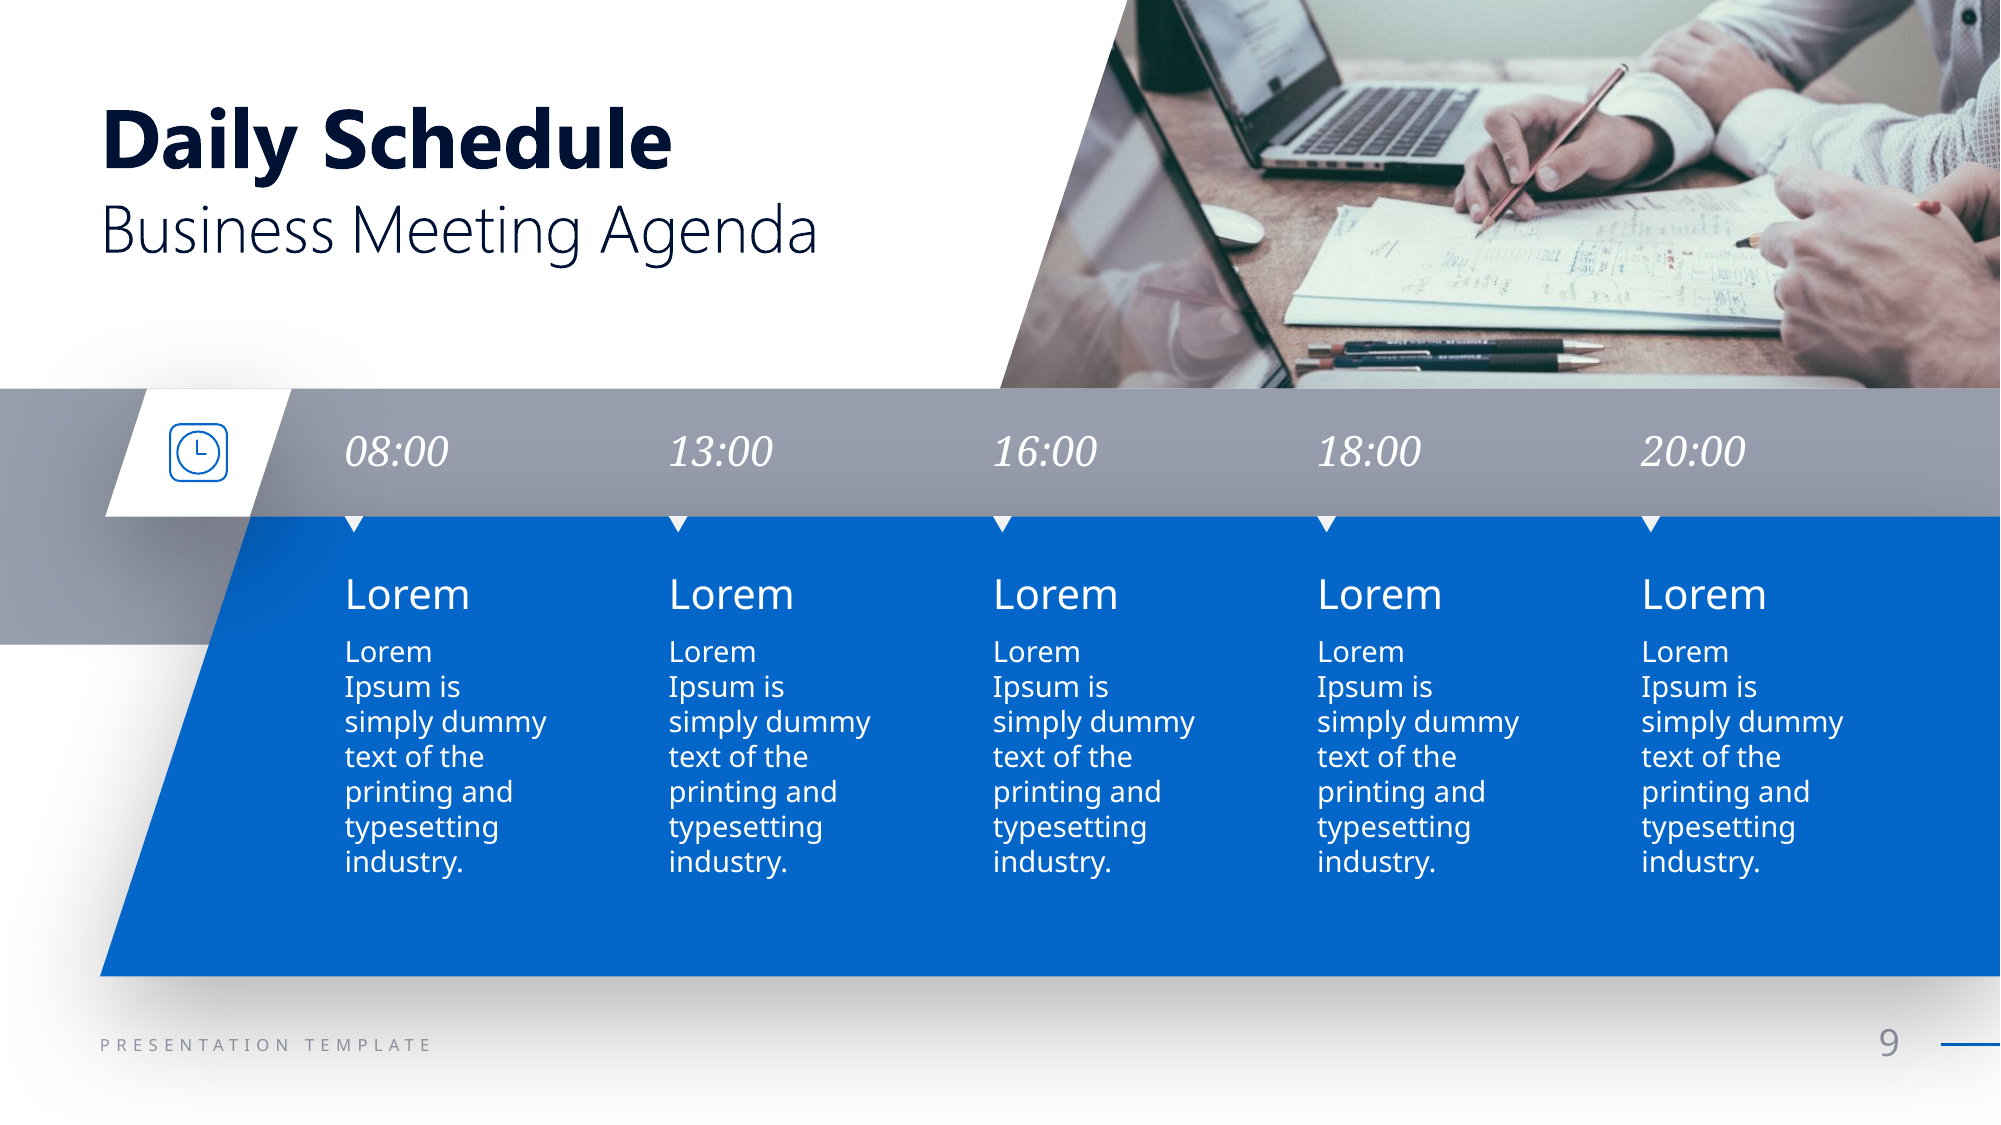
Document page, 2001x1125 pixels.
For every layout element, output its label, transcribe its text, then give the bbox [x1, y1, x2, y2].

text_box Lorem Ipsum is simply dummy text of the printing and typesetting industry. [1317, 633, 1528, 879]
text_box [106, 110, 159, 169]
text_box [506, 106, 550, 170]
text_box Lorem Ipsum is simply dummy text of the printing and typesetting industry. [344, 633, 555, 879]
picture [999, 0, 2000, 389]
text_box [751, 202, 781, 254]
text_box [356, 205, 400, 253]
text_box [235, 106, 248, 169]
text_box Lorem [992, 576, 1204, 616]
text_box [460, 125, 501, 170]
text_box [681, 218, 710, 254]
text_box [413, 106, 453, 169]
text_box [475, 209, 494, 254]
text_box [514, 218, 541, 253]
text_box 18:00 [1317, 433, 1447, 472]
text_box [1315, 515, 1338, 535]
text_box [548, 218, 578, 269]
text_box [643, 218, 673, 269]
text_box [140, 218, 167, 254]
text_box Lorem Ipsum is simply dummy text of the printing and typesetting industry. [992, 633, 1204, 879]
text_box [559, 126, 600, 170]
text_box 13:00 [668, 433, 799, 472]
text_box [631, 125, 671, 170]
text_box [789, 218, 815, 254]
text_box [600, 205, 639, 253]
text_box [342, 515, 366, 535]
text_box Lorem [1641, 576, 1852, 616]
text_box Lorem [1317, 576, 1528, 616]
text_box 08:00 [344, 433, 475, 472]
text_box [666, 515, 690, 535]
text_box 20:00 [1641, 433, 1771, 472]
text_box [371, 125, 406, 170]
text_box Lorem [344, 576, 555, 616]
text_box [211, 126, 225, 169]
text_box [1639, 515, 1663, 535]
text_box Lorem [668, 576, 879, 616]
text_box [251, 218, 280, 254]
text_box [409, 218, 438, 254]
text_box [210, 107, 226, 121]
text_box [163, 125, 201, 170]
text_box 16:00 [992, 433, 1123, 472]
text_box [98, 515, 2000, 978]
text_box [217, 218, 244, 253]
text_box Lorem Ipsum is simply dummy text of the printing and typesetting industry. [668, 633, 879, 879]
text_box [991, 515, 1014, 535]
text_box [500, 218, 504, 253]
text_box [175, 218, 195, 254]
text_box [203, 218, 207, 253]
text_box [252, 126, 298, 188]
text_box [170, 424, 227, 481]
text_box [286, 218, 306, 254]
text_box [300, 387, 2000, 504]
text_box [0, 387, 133, 646]
text_box [610, 106, 623, 169]
text_box [312, 218, 333, 254]
text_box Lorem Ipsum is simply dummy text of the printing and typesetting industry. [1641, 633, 1852, 879]
text_box [717, 218, 744, 253]
text_box [103, 387, 294, 518]
text_box [443, 218, 472, 254]
text_box [106, 205, 133, 253]
text_box [325, 109, 366, 170]
